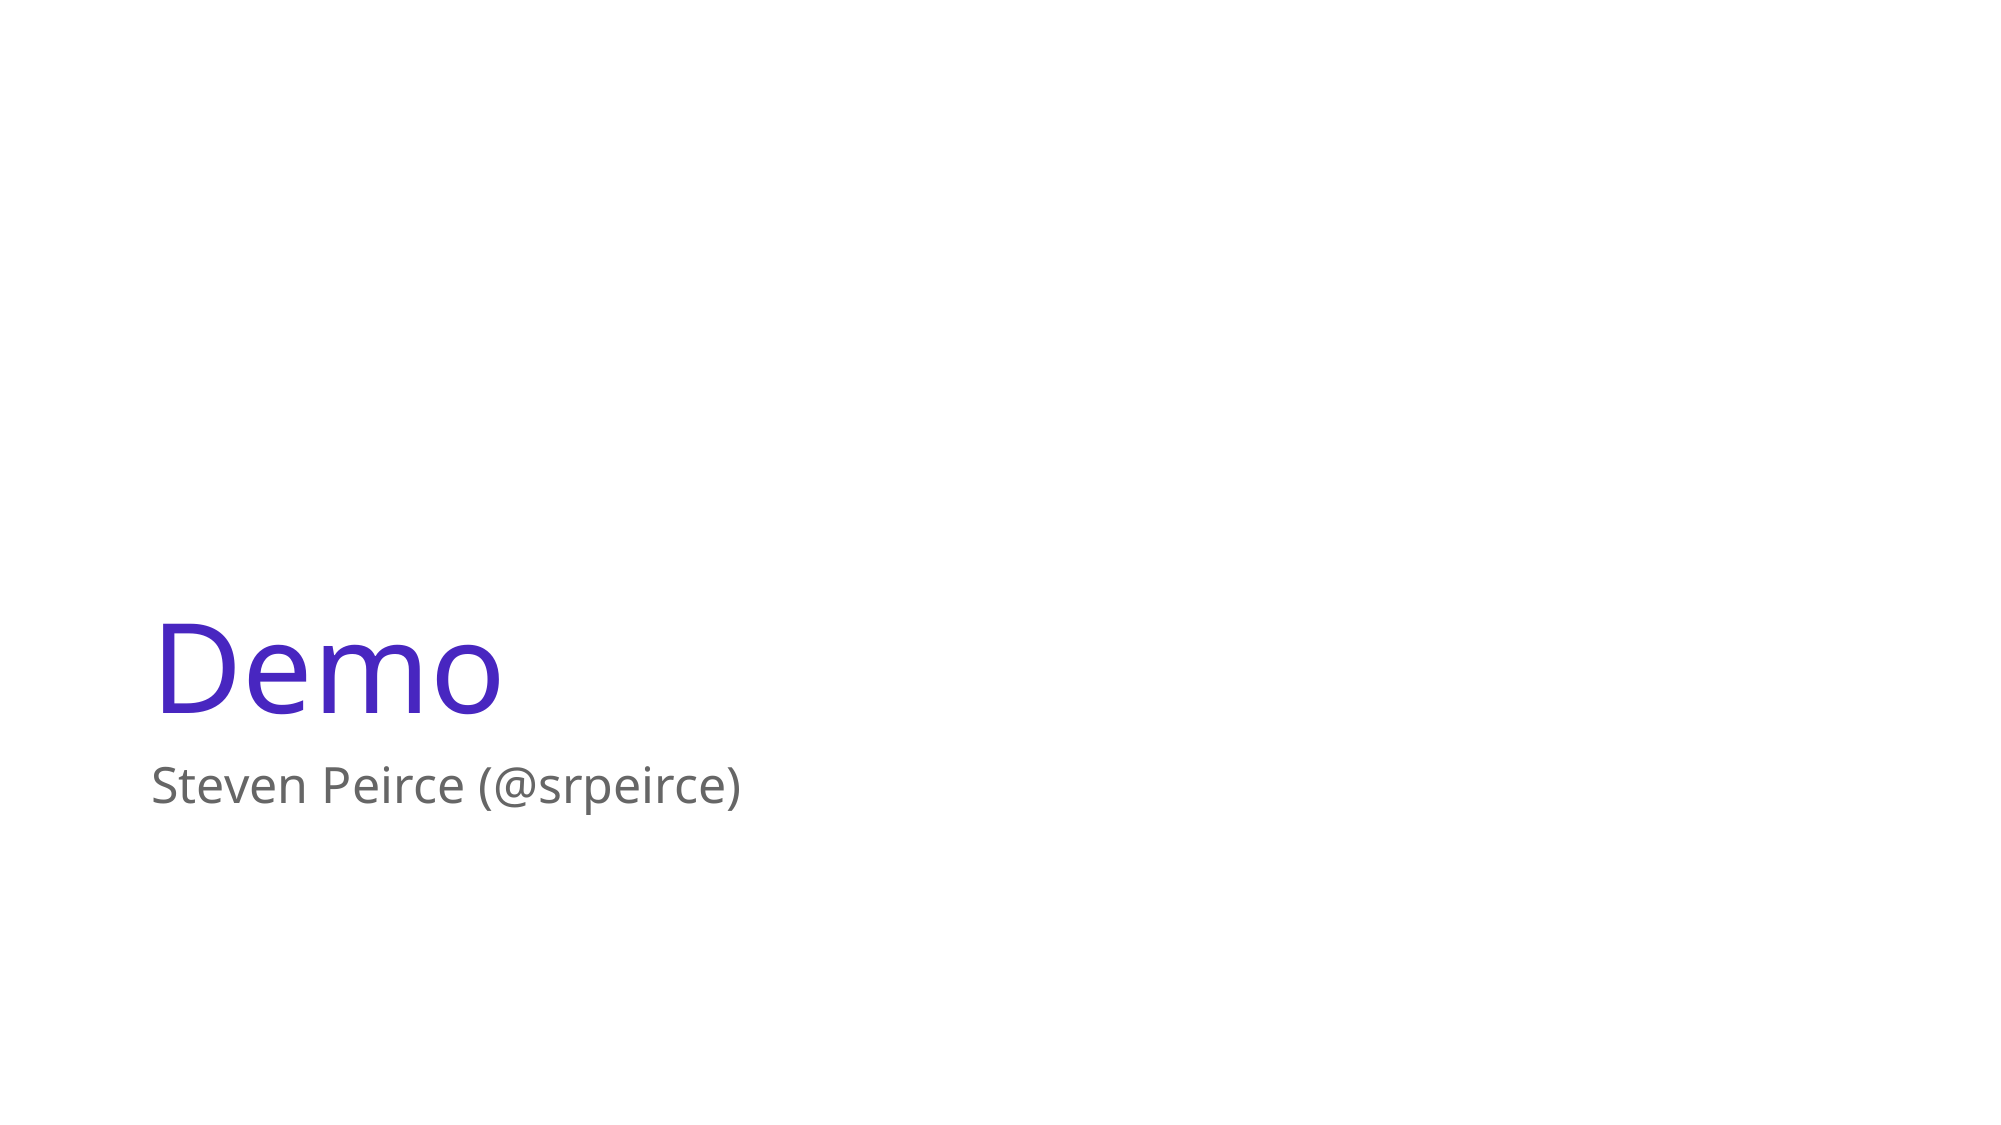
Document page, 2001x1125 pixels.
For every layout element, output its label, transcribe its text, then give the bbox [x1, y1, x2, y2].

list Steven Peirce (@srpeirce) [136, 752, 1862, 999]
title Demo [136, 280, 1862, 749]
